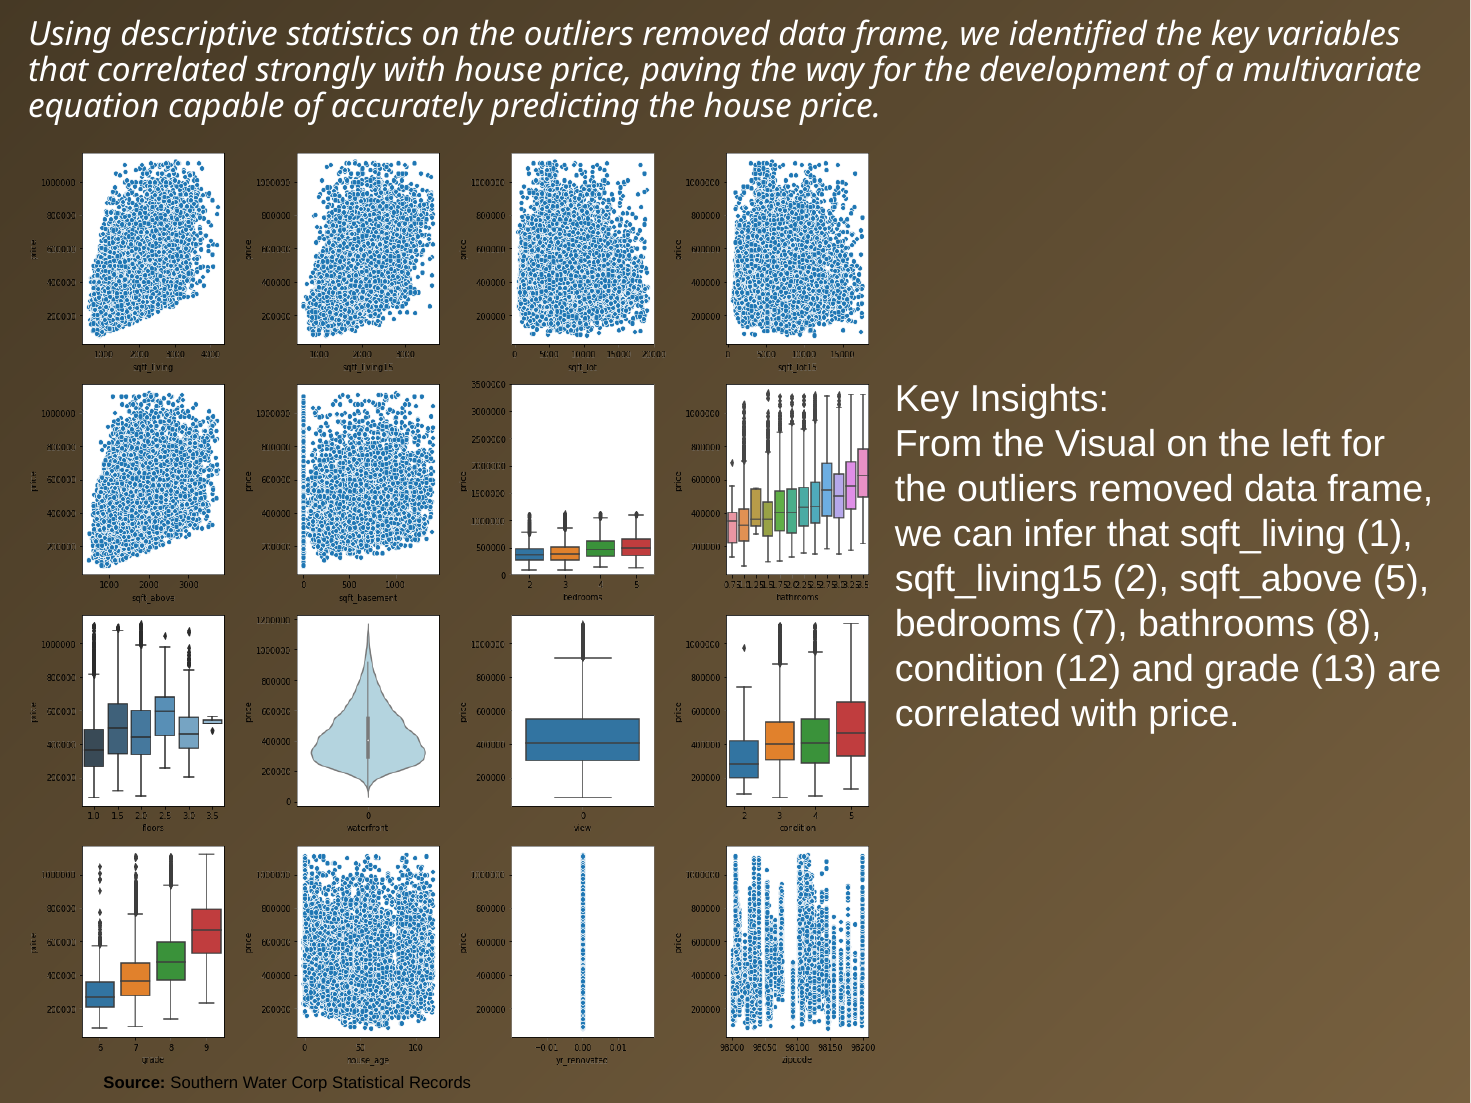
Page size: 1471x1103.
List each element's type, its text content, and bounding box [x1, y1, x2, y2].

title Using descriptive statistics on the outliers removed data frame, we identiﬁed the key variables that correlated strongly with house price, paving the way for the development of a multivariate equation capable of accurately predicting the house price. [28, 16, 1442, 201]
text_box Source: Southern Water Corp Statistical Records [88, 1070, 491, 1099]
text_box Key Insights: From the Visual on the left for the outliers removed data frame, we can infer that sqft_living (1), sqft_living15 (2), sqft_above (5), bedrooms (7), bathrooms (8), condition (12) and grade (13) are correlated with price. [880, 366, 1460, 881]
picture [24, 147, 880, 1070]
